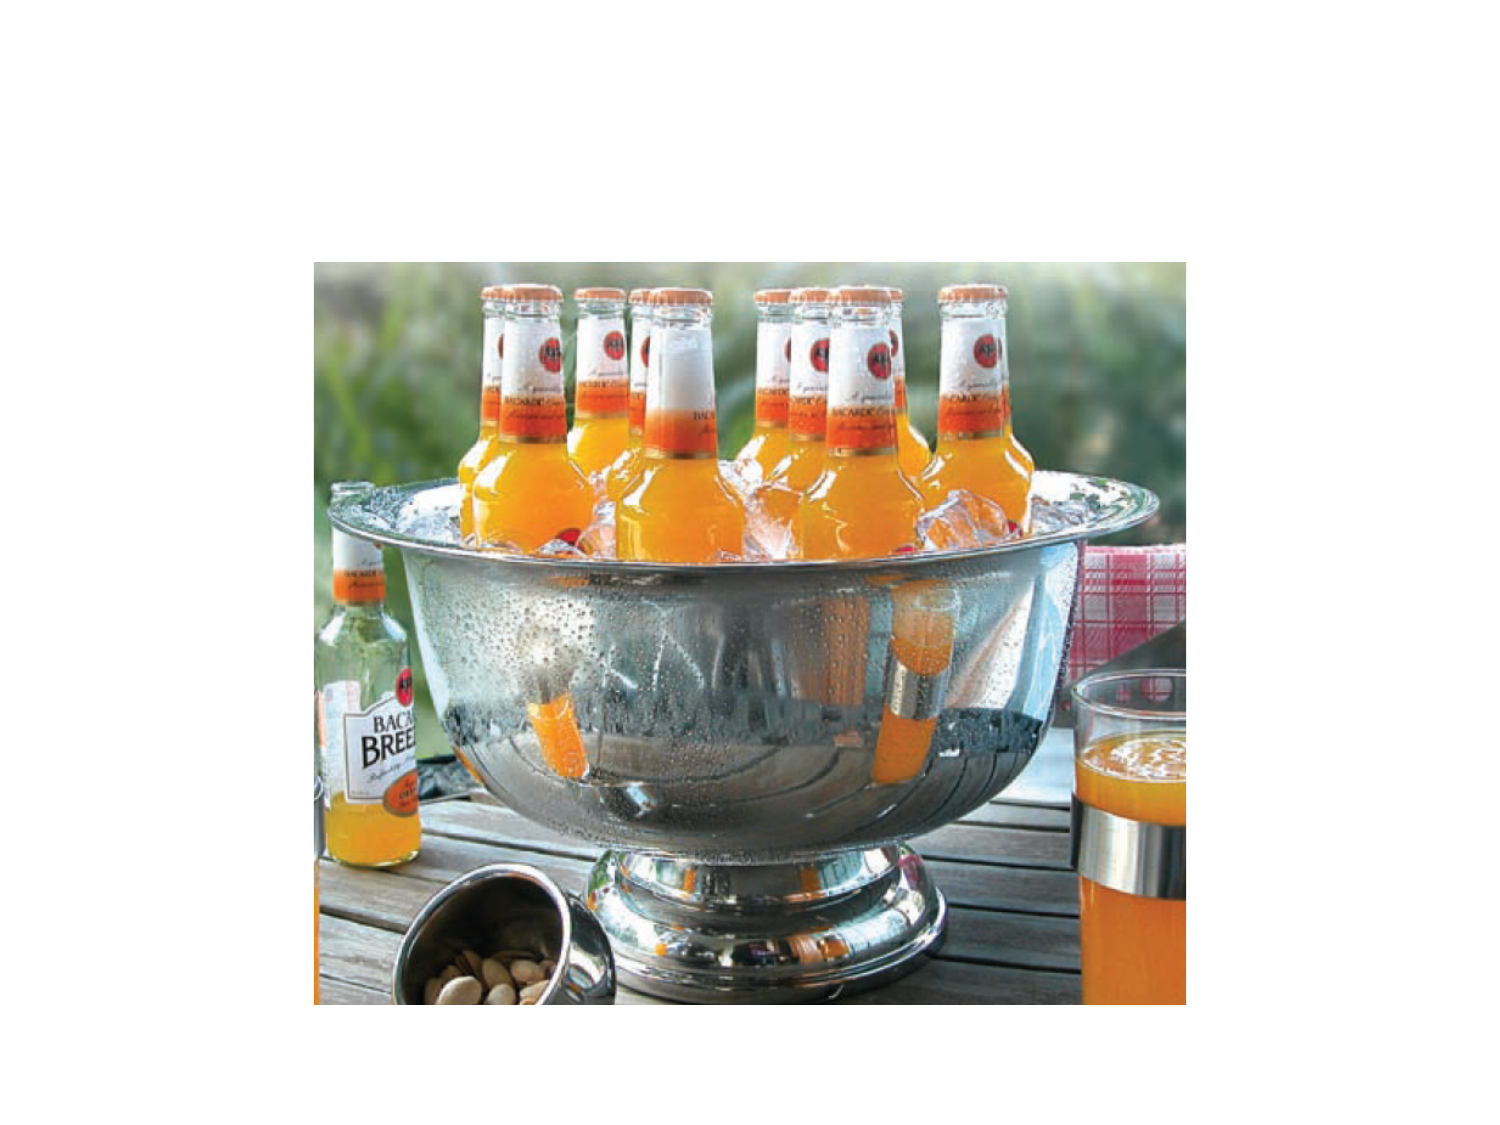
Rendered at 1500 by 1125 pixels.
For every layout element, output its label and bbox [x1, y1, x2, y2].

list [313, 262, 1187, 1006]
